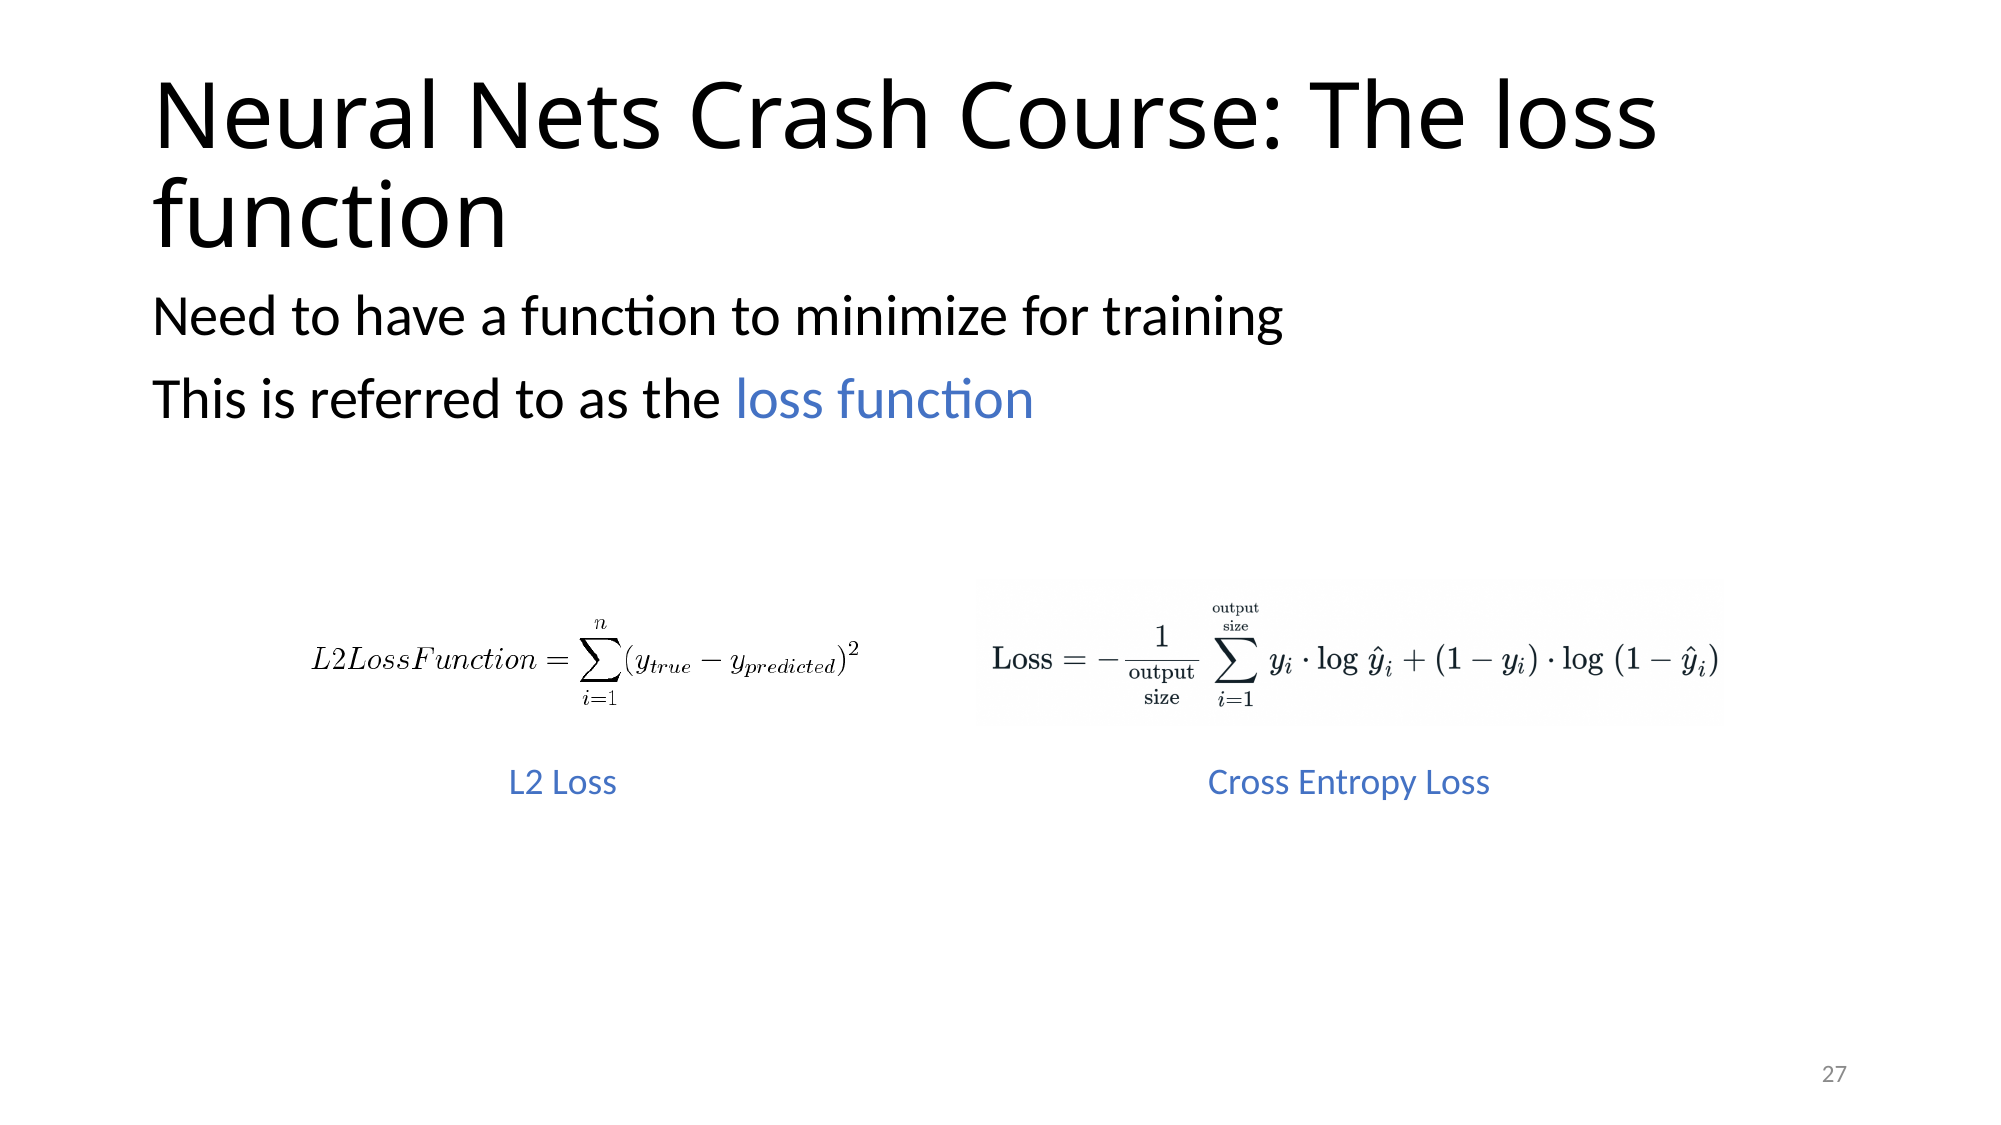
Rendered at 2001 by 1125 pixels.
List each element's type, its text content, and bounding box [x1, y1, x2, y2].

slide_number 27 [1412, 1042, 1863, 1103]
picture [306, 618, 860, 707]
text_box Cross Entropy Loss [1193, 749, 1506, 810]
text_box L2 Loss [494, 749, 633, 810]
list Need to have a function to minimize for training This is referred to as the loss function [137, 277, 1863, 1014]
title Neural Nets Crash Course: The loss function [137, 59, 1863, 277]
picture [976, 579, 1724, 726]
